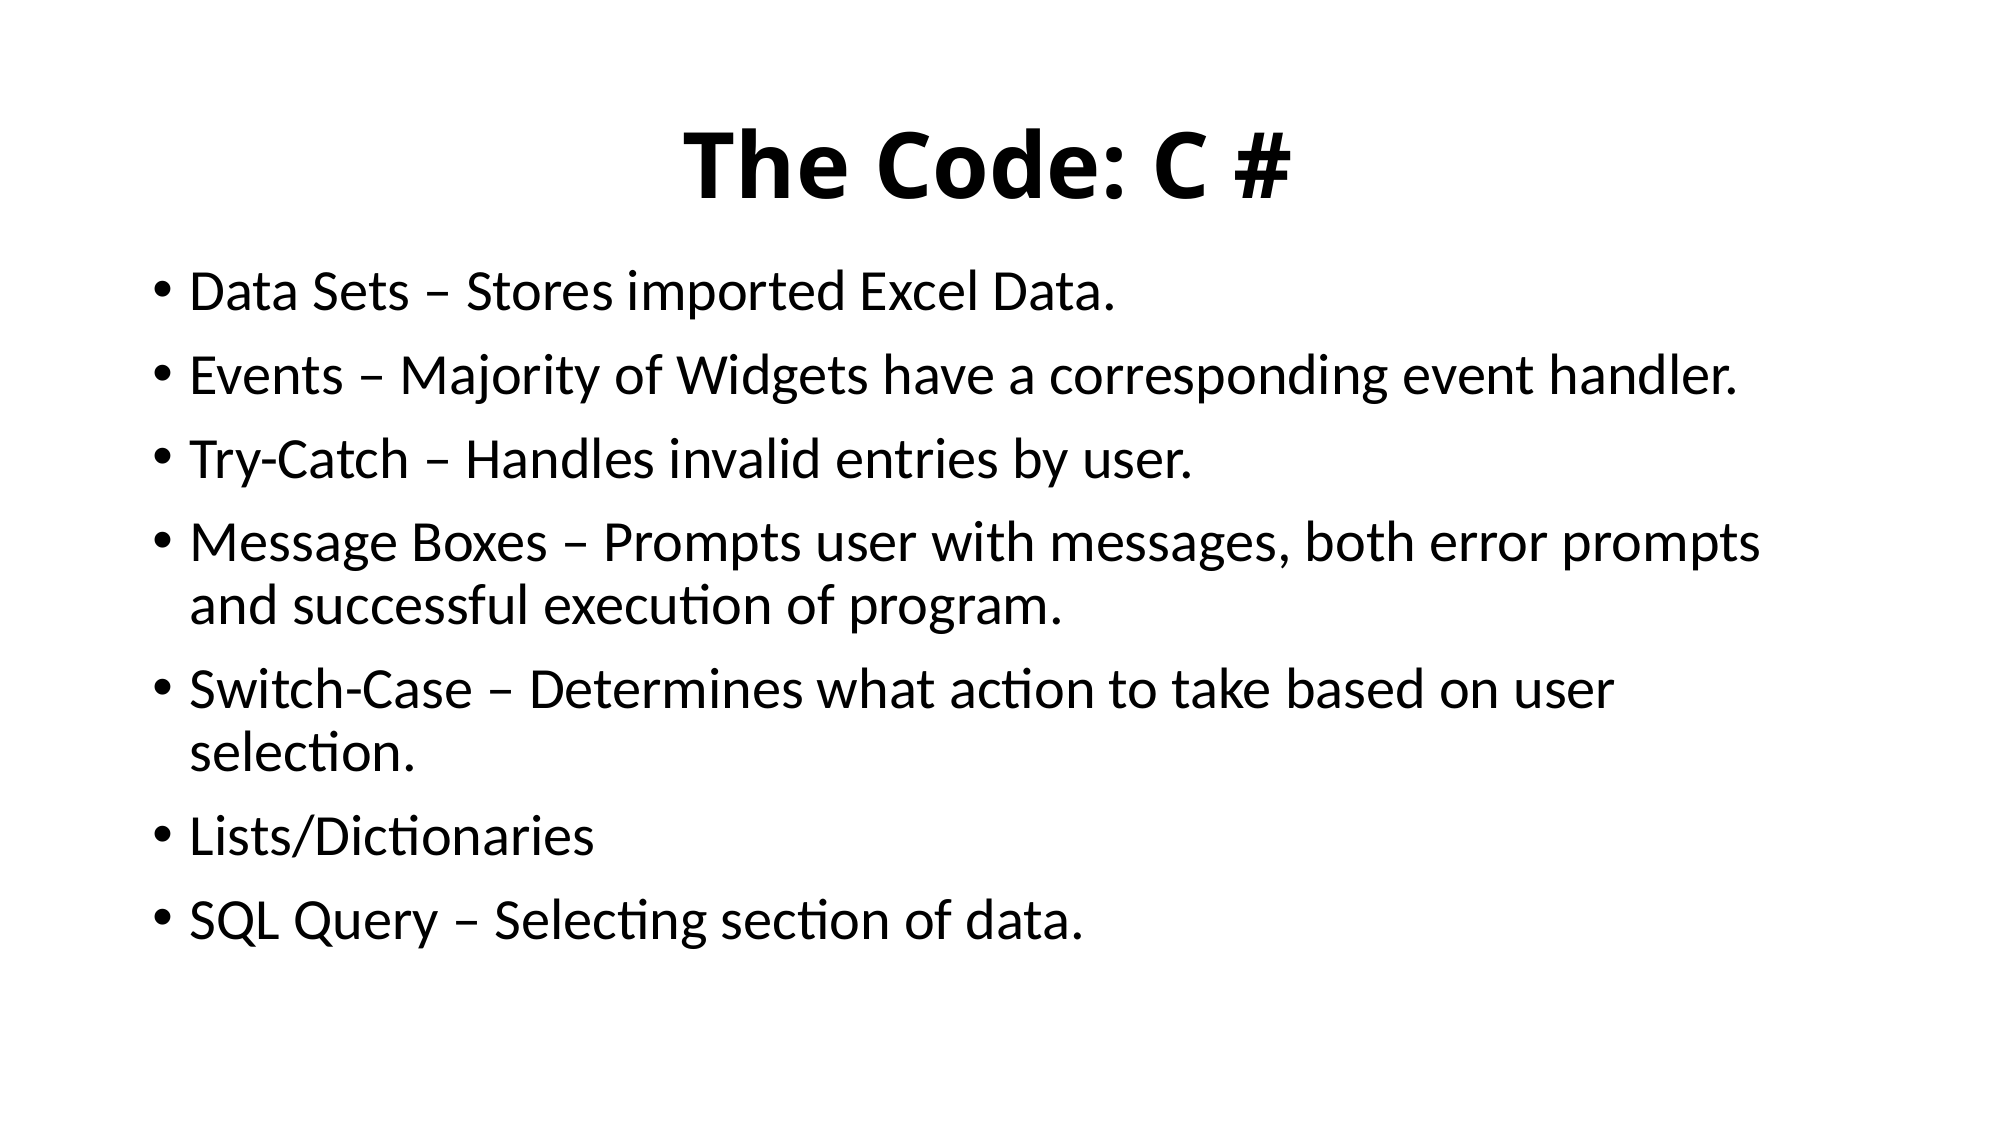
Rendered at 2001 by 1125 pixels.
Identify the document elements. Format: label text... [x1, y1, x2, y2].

title The Code: C # [137, 59, 1863, 252]
list Data Sets – Stores imported Excel Data. Events – Majority of Widgets have a corresponding event handler. Try-Catch – Handles invalid entries by user. Message Boxes – Prompts user with messages, both error prompts and successful execution of program. Switch-Case – Determines what action to take based on user selection. Lists/Dictionaries SQL Query – Selecting section of data. [137, 252, 1863, 967]
